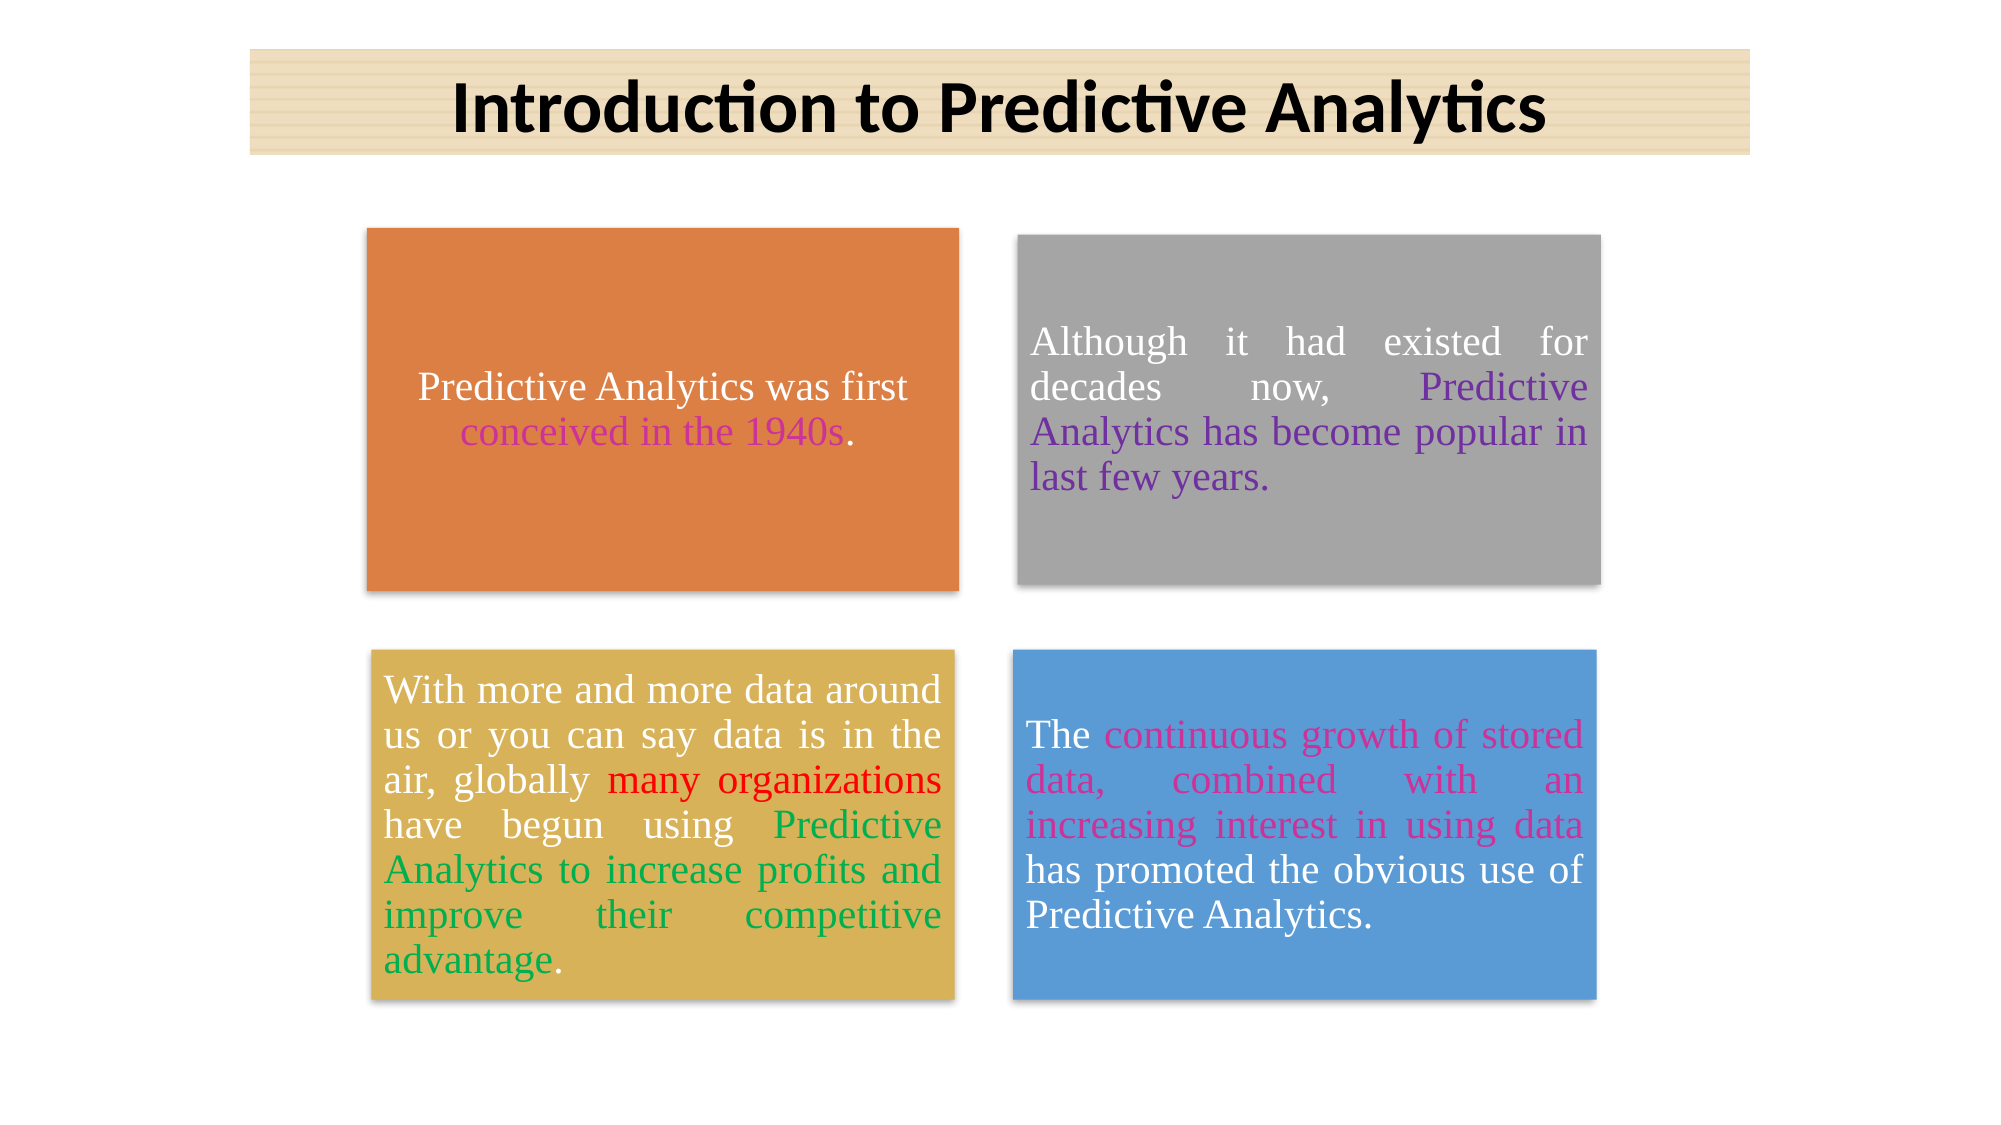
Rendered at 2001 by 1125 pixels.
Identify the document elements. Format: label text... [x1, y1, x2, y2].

text_box Introduction to Predictive Analytics [249, 49, 1750, 155]
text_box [366, 227, 1601, 1000]
